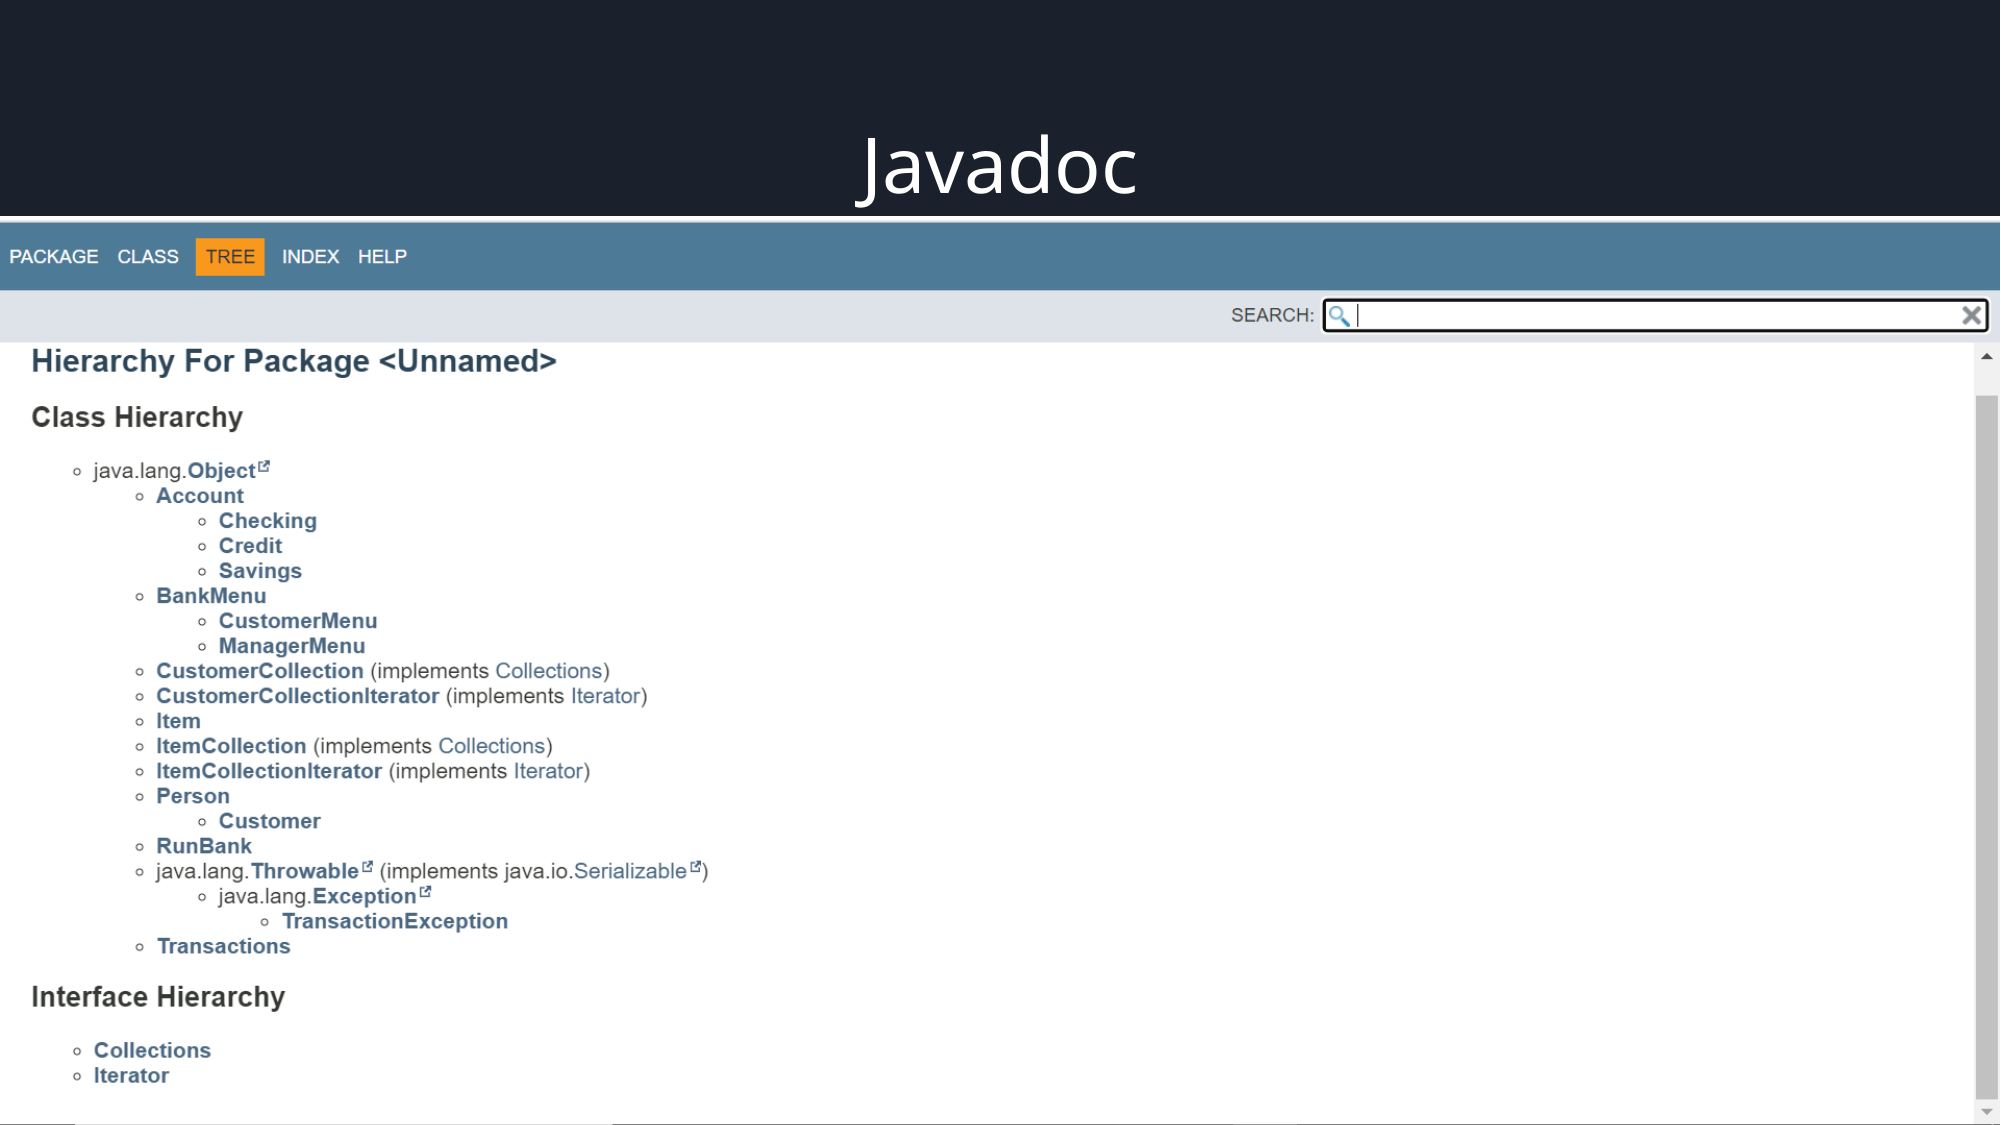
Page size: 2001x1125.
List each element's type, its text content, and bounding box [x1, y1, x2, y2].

picture [0, 216, 2000, 1125]
title Javadoc [137, 59, 1863, 212]
